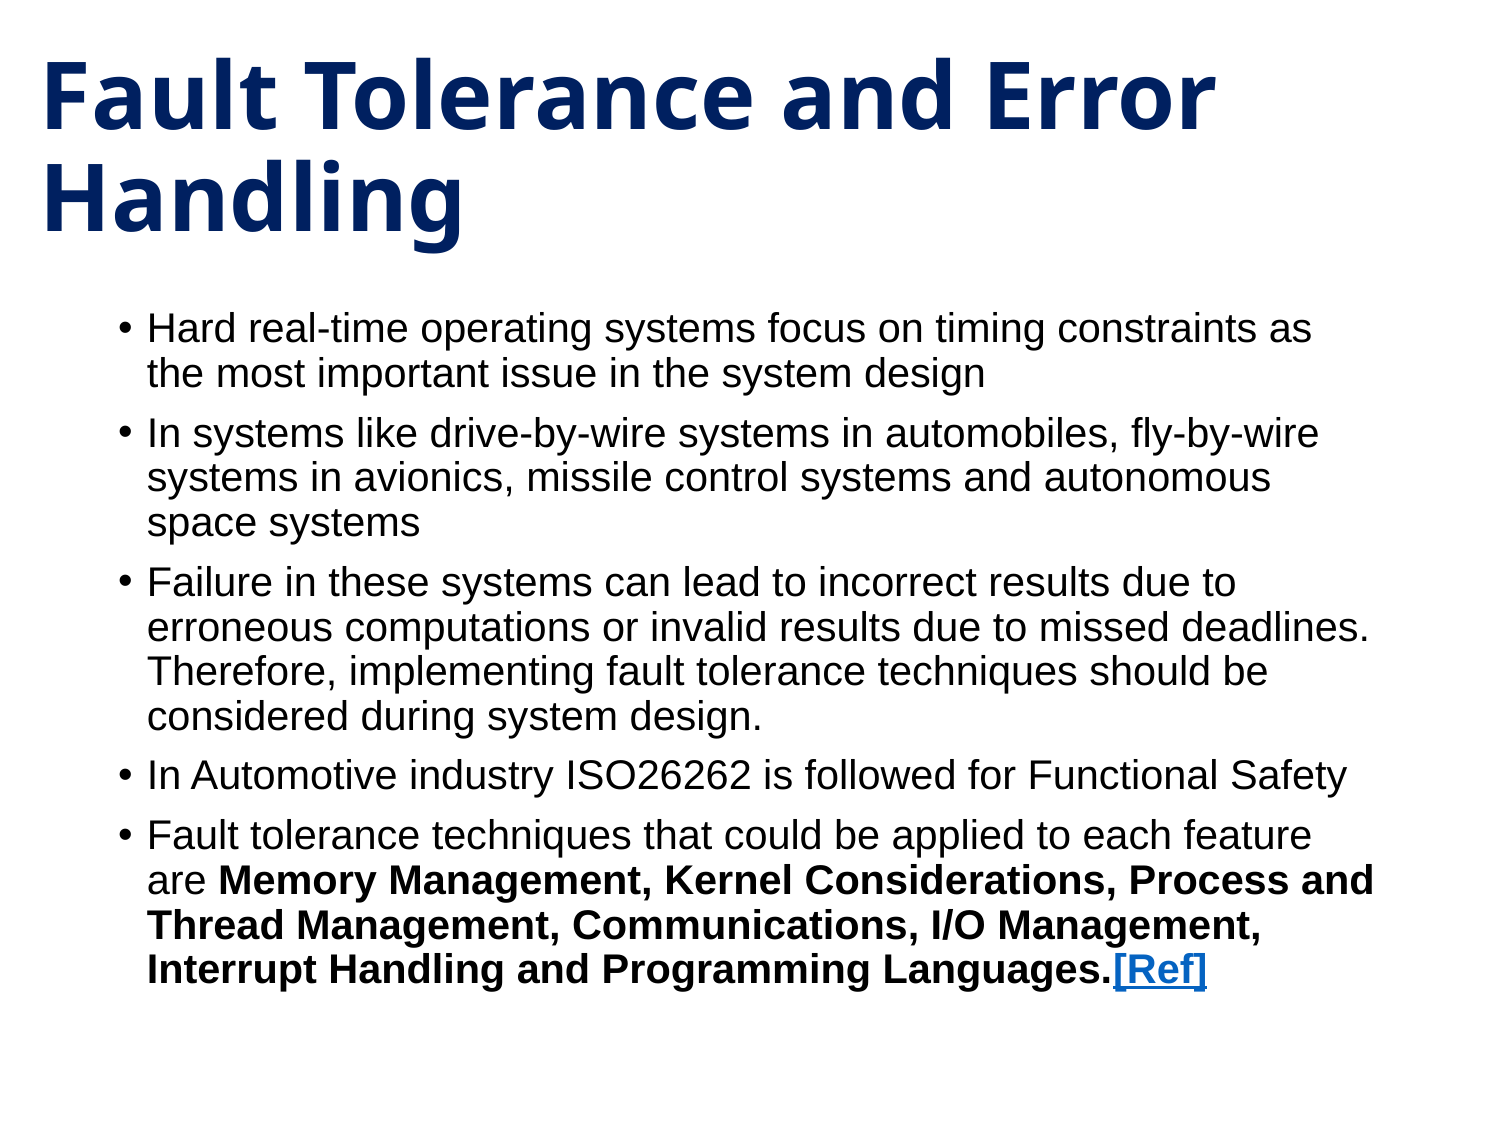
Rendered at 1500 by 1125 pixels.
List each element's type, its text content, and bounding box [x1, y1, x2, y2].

title Fault Tolerance and Error Handling [24, 12, 1500, 288]
list Hard real-time operating systems focus on timing constraints as the most important issue in the system design In systems like drive-by-wire systems in automobiles, fly-by-wire systems in avionics, missile control systems and autonomous space systems Failure in these systems can lead to incorrect results due to erroneous computations or invalid results due to missed deadlines. Therefore, implementing fault tolerance techniques should be considered during system design. In Automotive industry ISO26262 is followed for Functional Safety Fault tolerance techniques that could be applied to each feature are Memory Management, Kernel Considerations, Process and Thread Management, Communications, I/O Management, Interrupt Handling and Programming Languages.[Ref] [103, 299, 1397, 1014]
